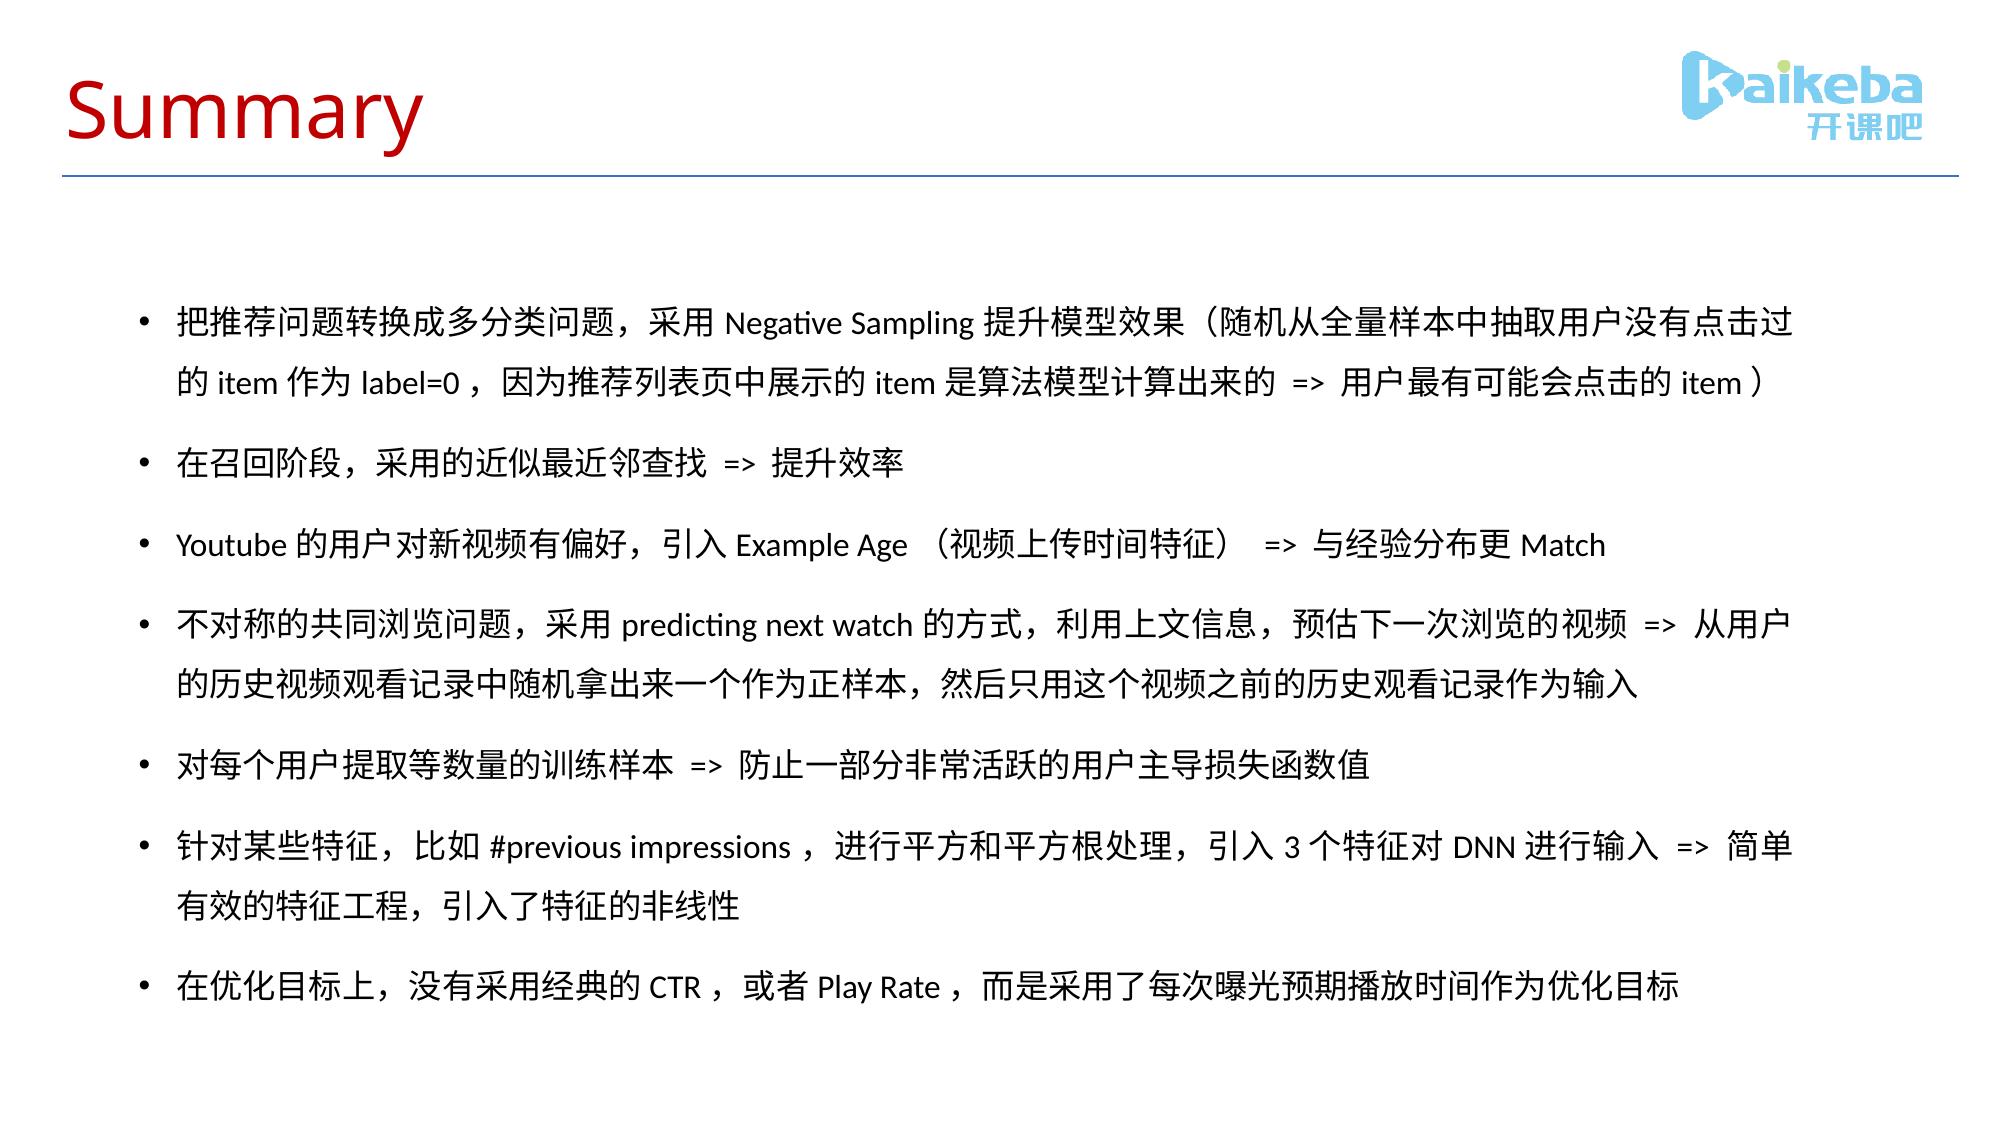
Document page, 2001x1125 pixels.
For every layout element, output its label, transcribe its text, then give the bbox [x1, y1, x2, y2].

text_box [1653, 21, 1950, 167]
text_box 把推荐问题转换成多分类问题，采用Negative Sampling提升模型效果（随机从全量样本中抽取用户没有点击过的item作为label=0，因为推荐列表页中展示的item是算法模型计算出来的 => 用户最有可能会点击的item） 在召回阶段，采用的近似最近邻查找 => 提升效率 Youtube的用户对新视频有偏好，引入Example Age（视频上传时间特征） => 与经验分布更Match 不对称的共同浏览问题，采用predicting next watch的方式，利用上文信息，预估下一次浏览的视频 => 从用户的历史视频观看记录中随机拿出来一个作为正样本，然后只用这个视频之前的历史观看记录作为输入 对每个用户提取等数量的训练样本 => 防止一部分非常活跃的用户主导损失函数值 针对某些特征，比如#previous impressions，进行平方和平方根处理，引入3个特征对DNN进行输入 => 简单有效的特征工程，引入了特征的非线性 在优化目标上，没有采用经典的CTR，或者Play Rate，而是采用了每次曝光预期播放时间作为优化目标 [130, 274, 1802, 965]
title Summary [57, 59, 1728, 167]
